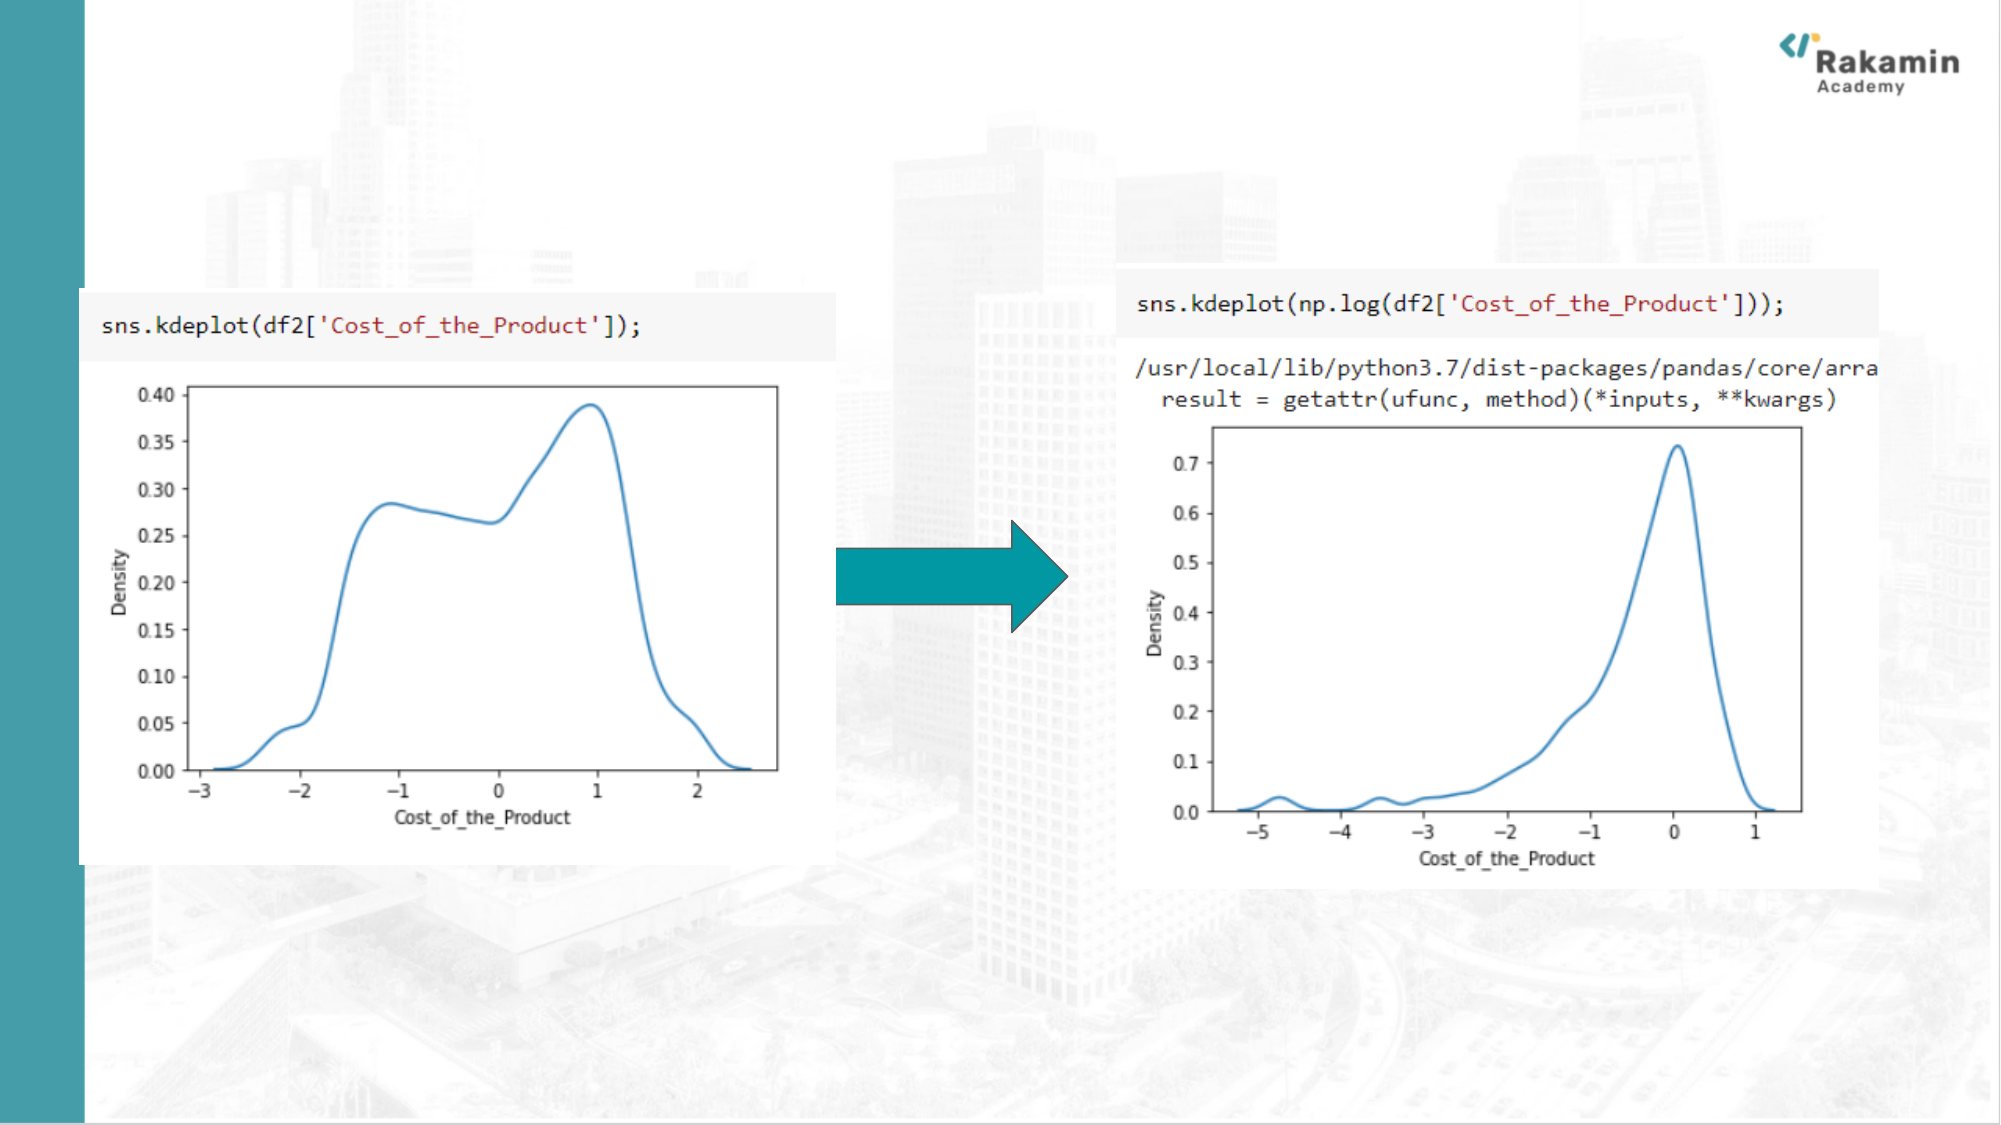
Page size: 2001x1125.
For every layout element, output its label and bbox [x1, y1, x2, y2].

text_box [841, 520, 1068, 633]
picture [0, 0, 2001, 1125]
